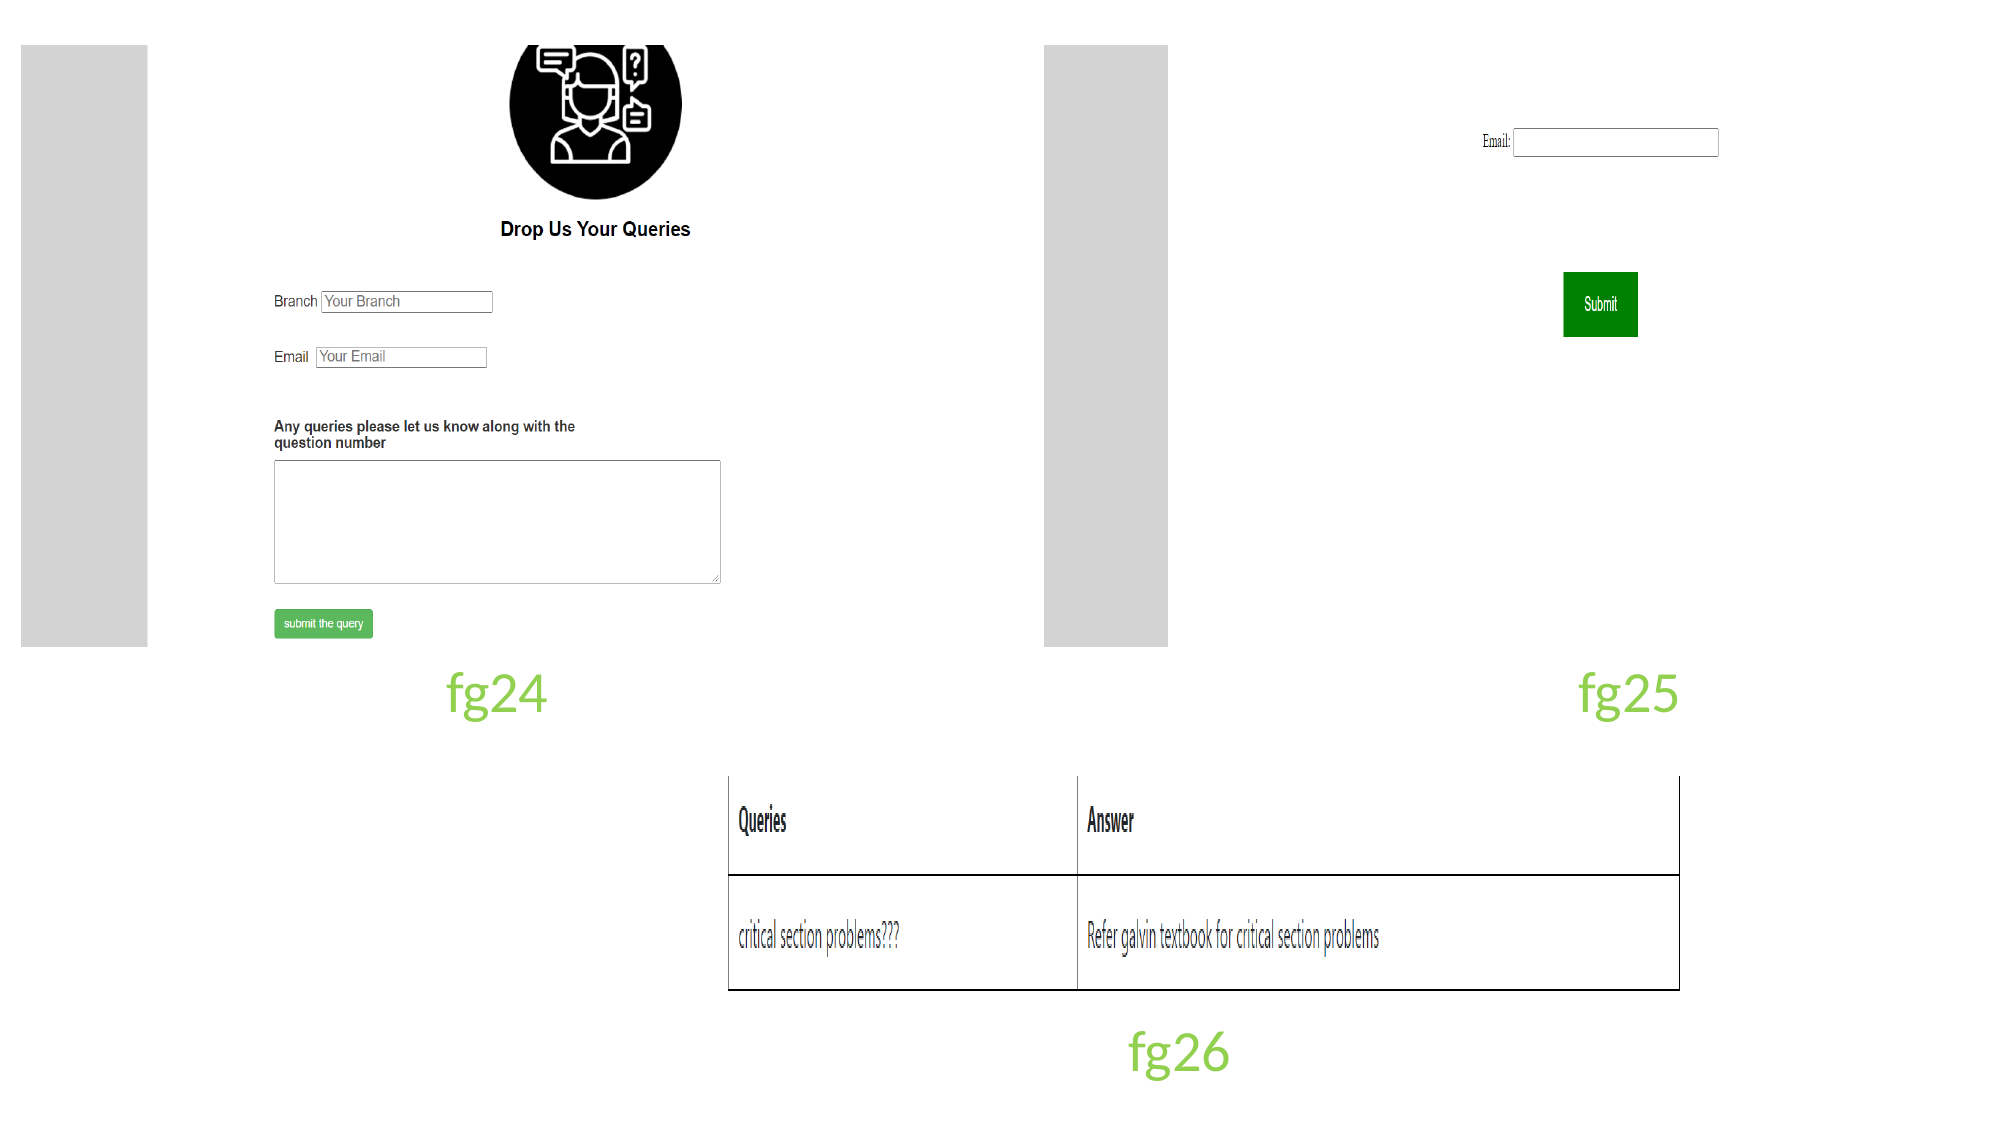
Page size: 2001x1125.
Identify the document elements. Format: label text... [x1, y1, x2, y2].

text_box fg24 [431, 647, 732, 732]
picture [1221, 45, 1974, 647]
picture [568, 776, 1715, 1007]
picture [21, 45, 1168, 647]
text_box fg26 [1114, 1007, 1414, 1091]
text_box fg25 [1564, 647, 1864, 732]
